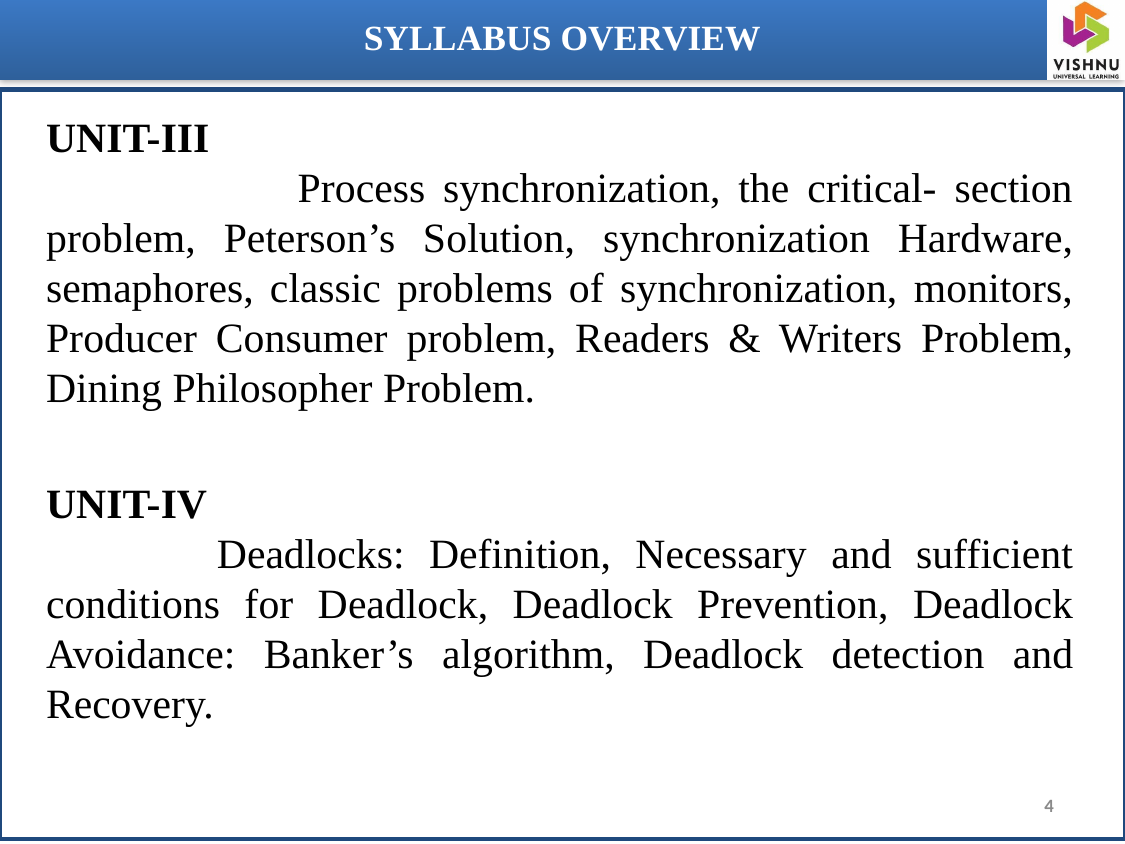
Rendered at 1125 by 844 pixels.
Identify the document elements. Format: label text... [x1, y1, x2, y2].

text_box SYLLABUS OVERVIEW [0, 0, 1045, 80]
list UNIT-III Process synchronization, the critical- section problem, Peterson’s Solution, synchronization Hardware, semaphores, classic problems of synchronization, monitors, Producer Consumer problem, Readers & Writers Problem, Dining Philosopher Problem. UNIT-IV Deadlocks: Definition, Necessary and sufficient conditions for Deadlock, Deadlock Prevention, Deadlock Avoidance: Banker’s algorithm, Deadlock detection and Recovery. [30, 102, 1089, 614]
text_box [0, 88, 1125, 841]
slide_number 4 [806, 782, 1069, 827]
picture [1047, 0, 1125, 80]
